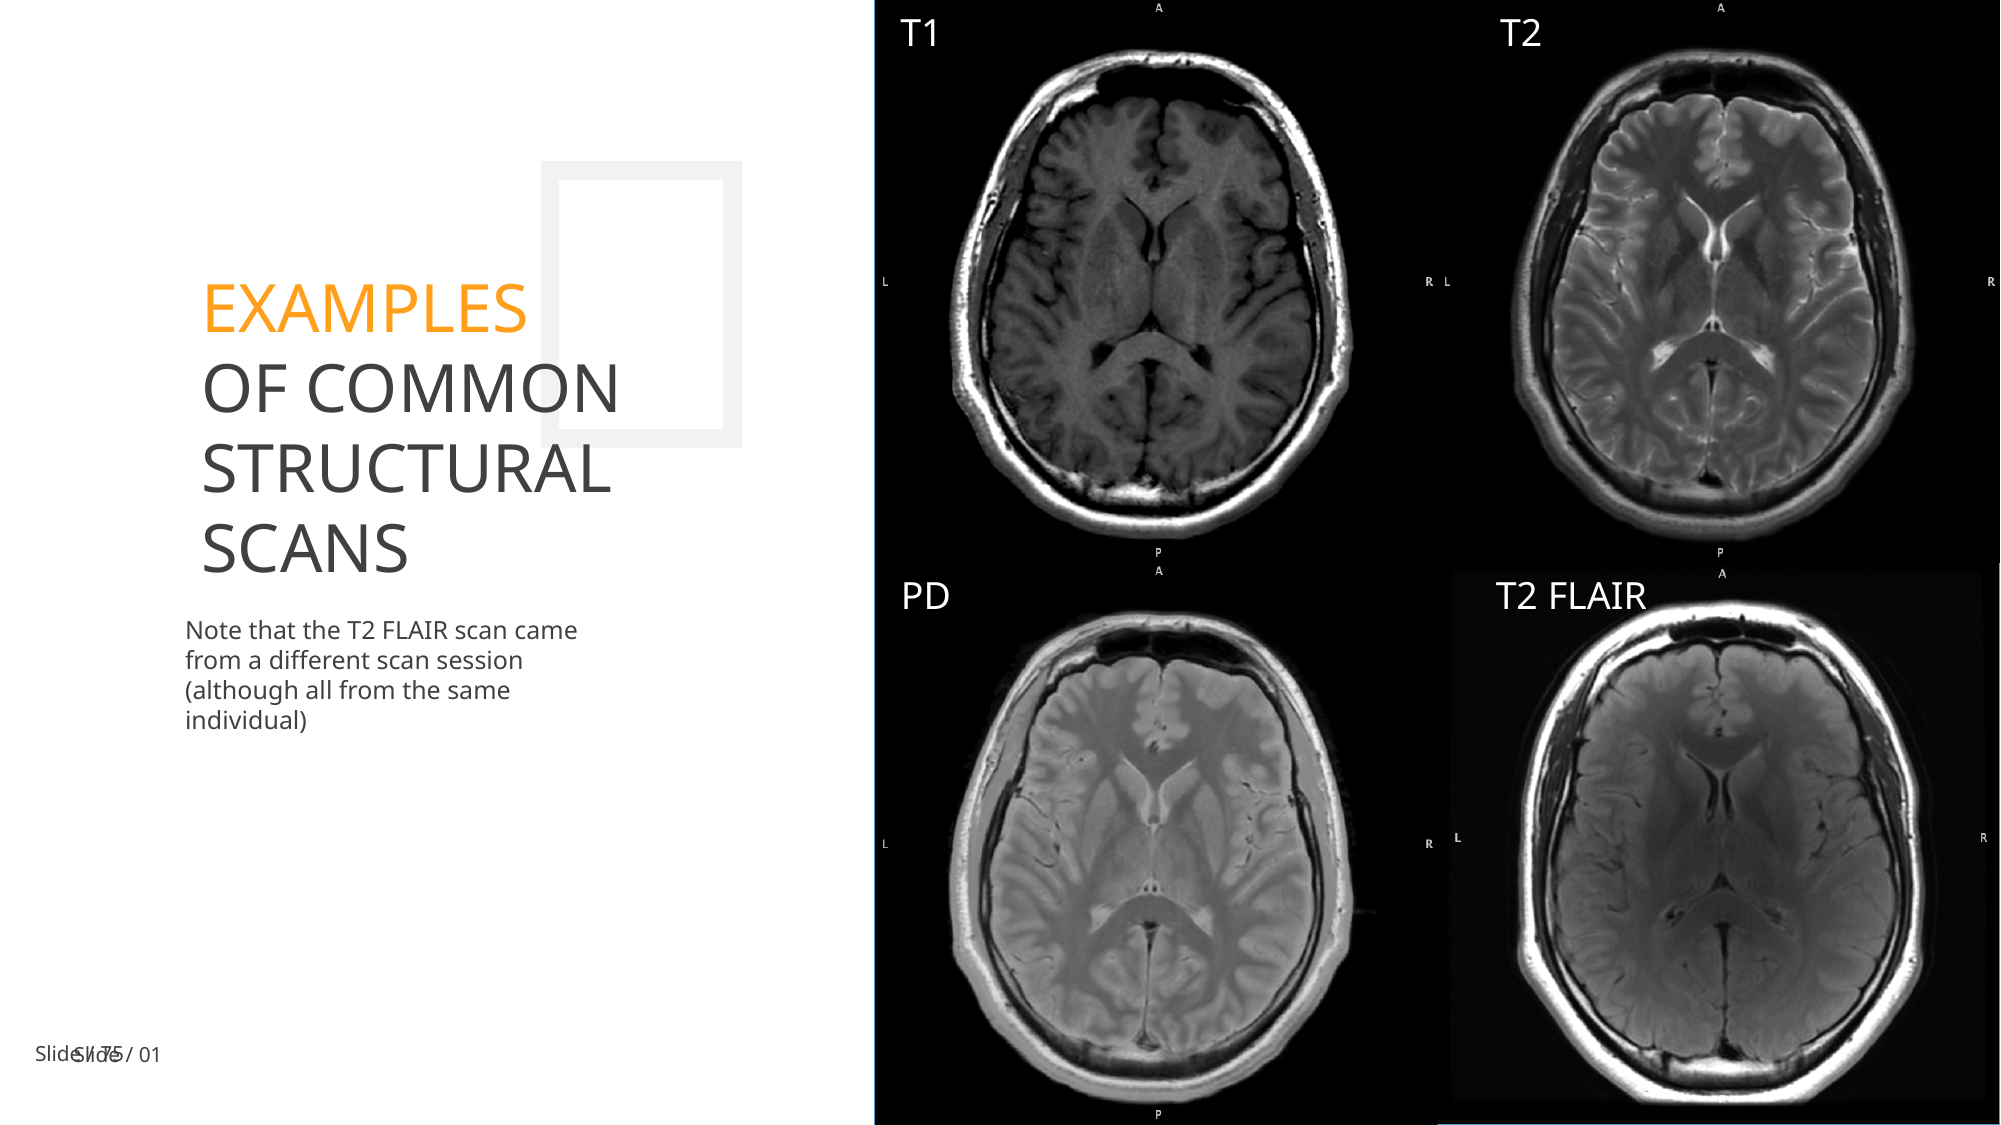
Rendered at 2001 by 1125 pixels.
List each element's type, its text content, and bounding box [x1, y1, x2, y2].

text_box [549, 169, 734, 440]
picture [1448, 565, 1992, 1109]
picture [874, 0, 2000, 1125]
text_box EXAMPLES OF COMMON STRUCTURAL SCANS [186, 258, 645, 593]
text_box [1438, 563, 2000, 1125]
text_box Note that the T2 FLAIR scan came from a different scan session (although all from the same individual) [170, 607, 608, 742]
text_box Slide / 01 [58, 1033, 178, 1074]
